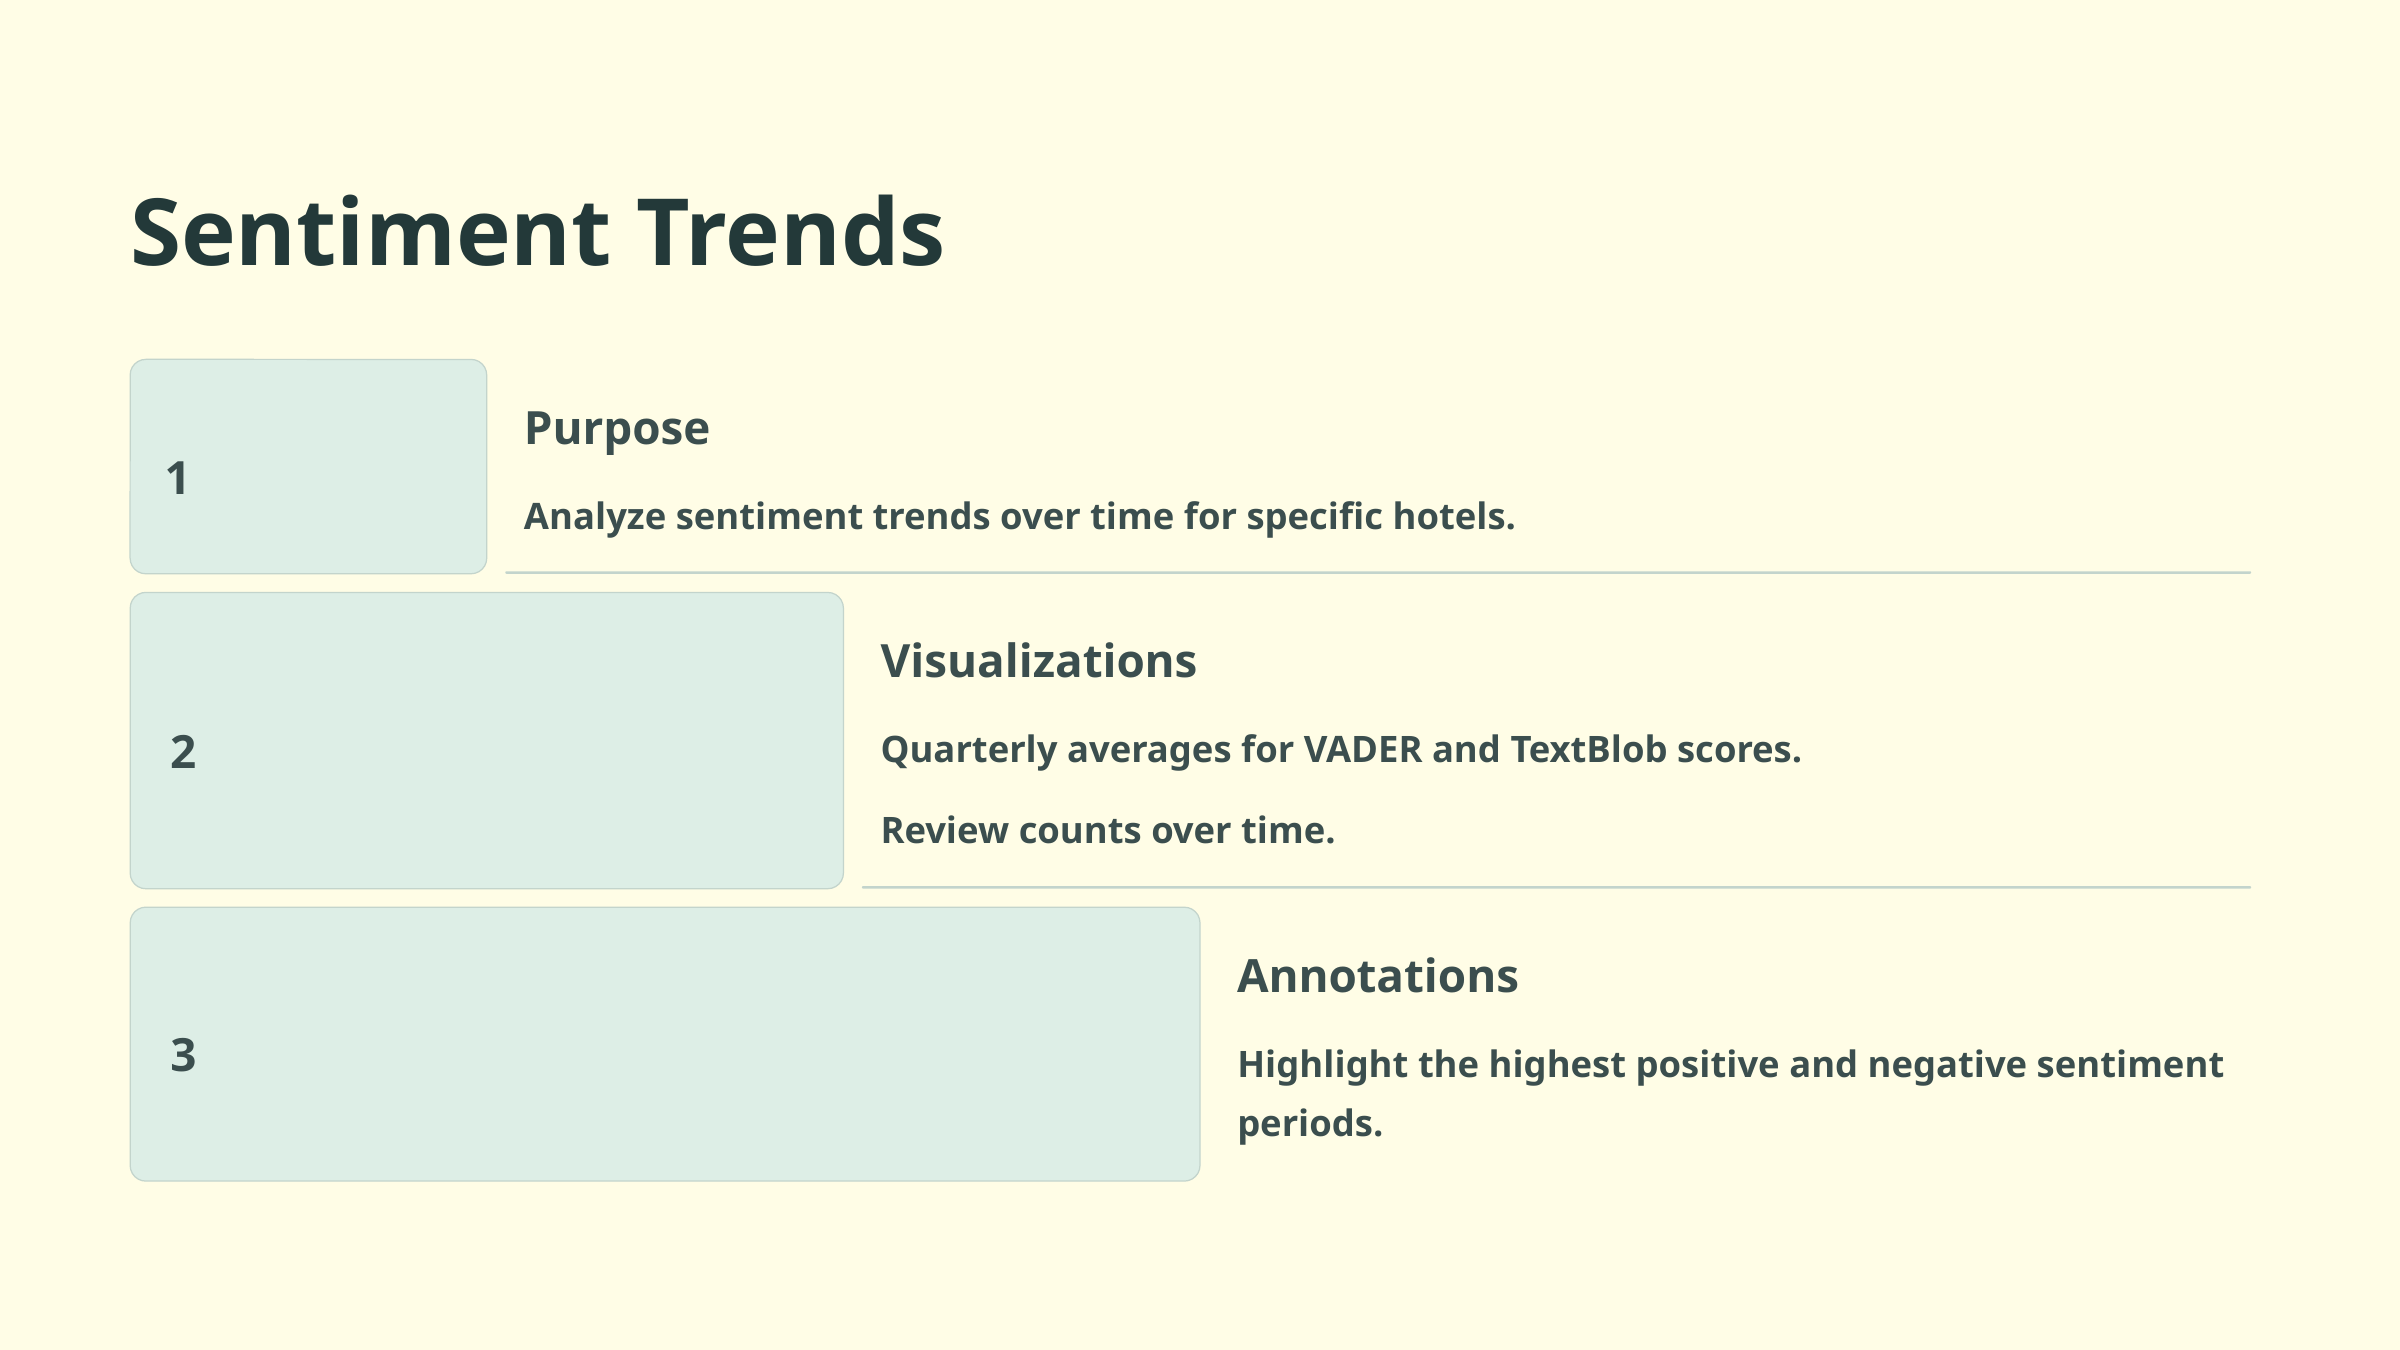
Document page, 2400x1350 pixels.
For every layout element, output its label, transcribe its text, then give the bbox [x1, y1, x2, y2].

text_box [130, 907, 1201, 1182]
text_box Sentiment Trends [130, 168, 1061, 286]
text_box Visualizations [880, 629, 1346, 688]
text_box 3 [168, 1007, 199, 1082]
text_box Annotations [1237, 944, 1703, 1003]
text_box Highlight the highest positive and negative sentiment periods. [1237, 1024, 2233, 1144]
text_box 2 [168, 703, 198, 778]
text_box [130, 359, 487, 574]
text_box 1 [168, 429, 187, 504]
text_box [130, 592, 844, 889]
text_box Analyze sentiment trends over time for specific hotels. [523, 477, 1472, 537]
text_box Purpose [523, 396, 989, 455]
text_box Quarterly averages for VADER and TextBlob scores. [880, 710, 1772, 770]
text_box Review counts over time. [880, 791, 1772, 852]
